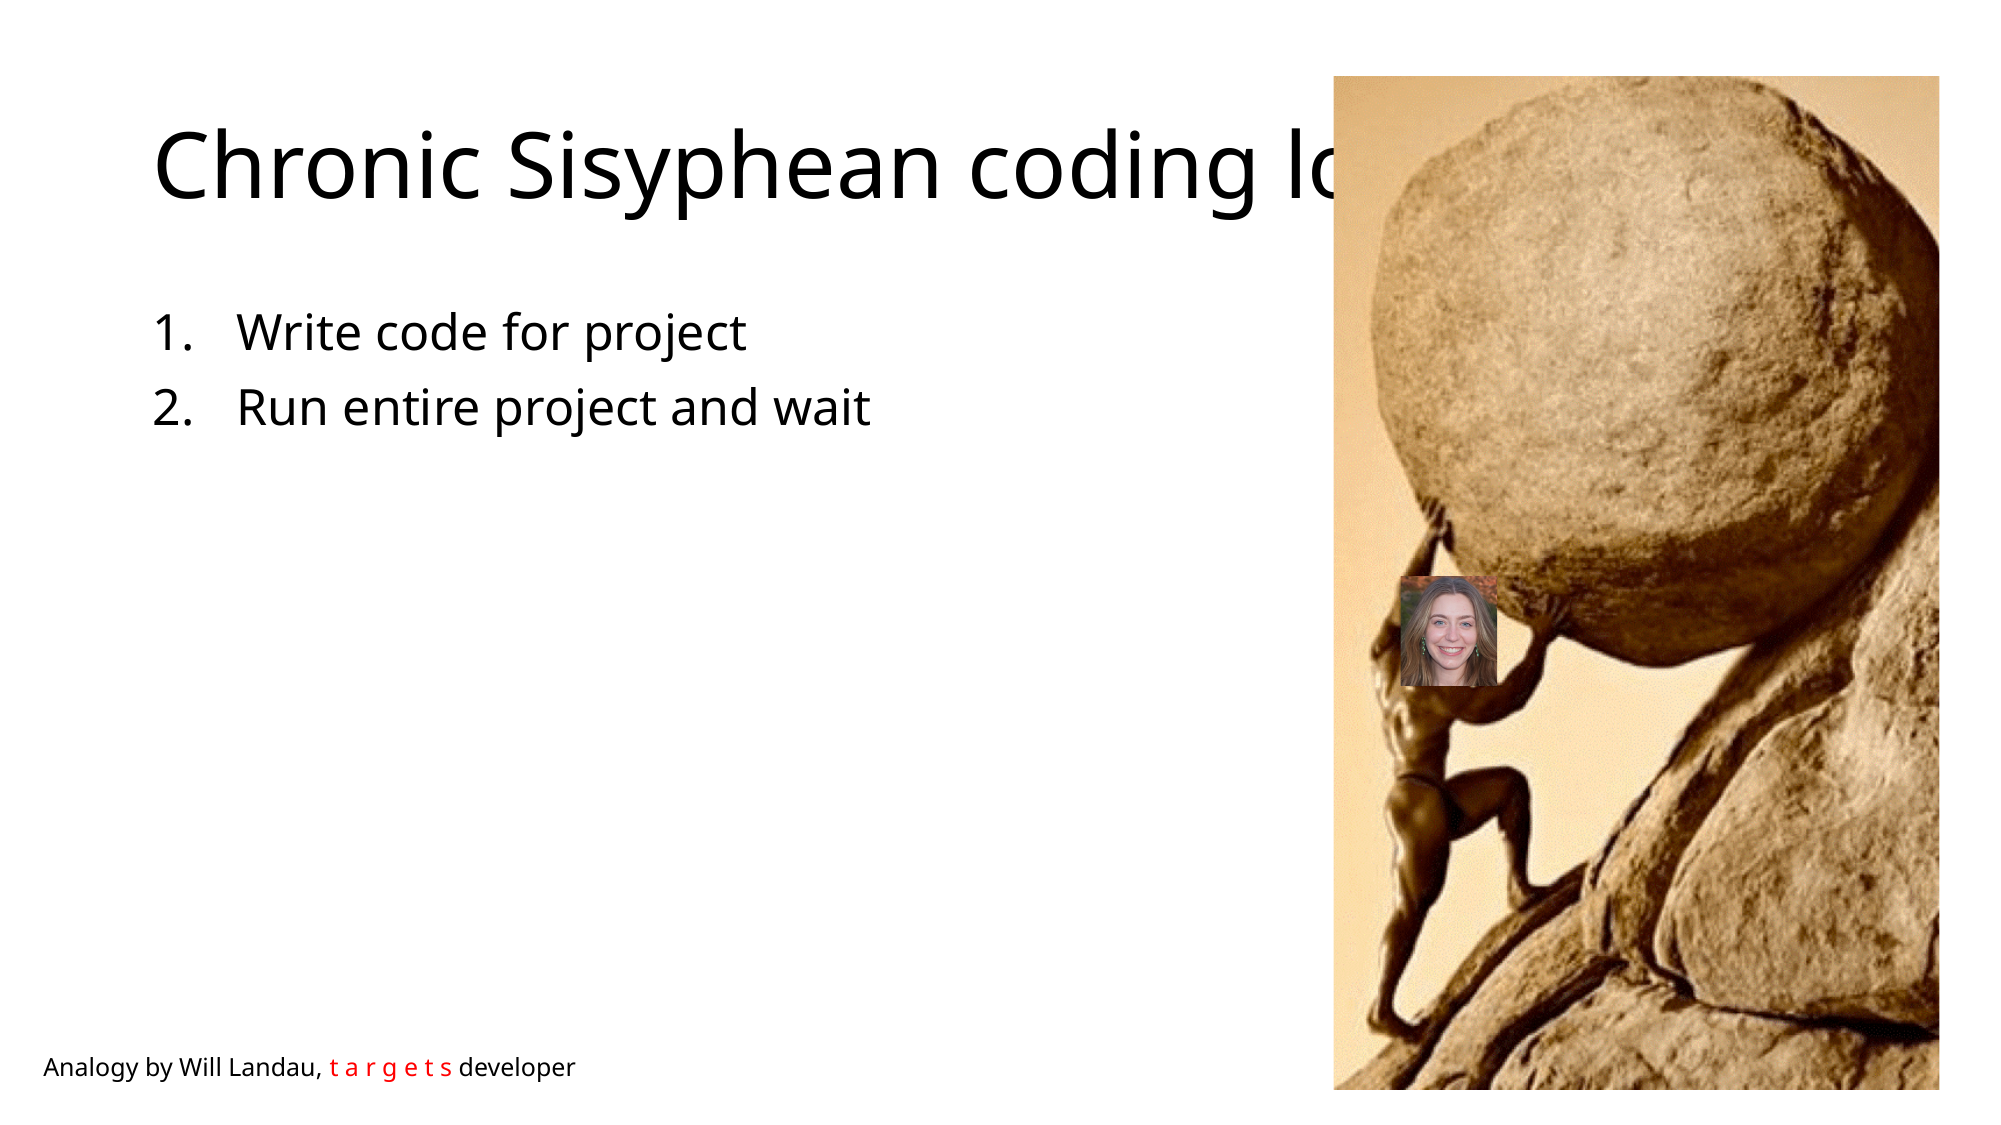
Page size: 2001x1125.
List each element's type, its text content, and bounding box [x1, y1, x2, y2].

text_box Analogy by Will Landau, t a r g e t s developer [28, 1044, 687, 1089]
title Chronic Sisyphean coding loop [137, 59, 1863, 278]
list Write code for project Run entire project and wait [137, 299, 1290, 1014]
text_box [1332, 75, 1940, 1091]
